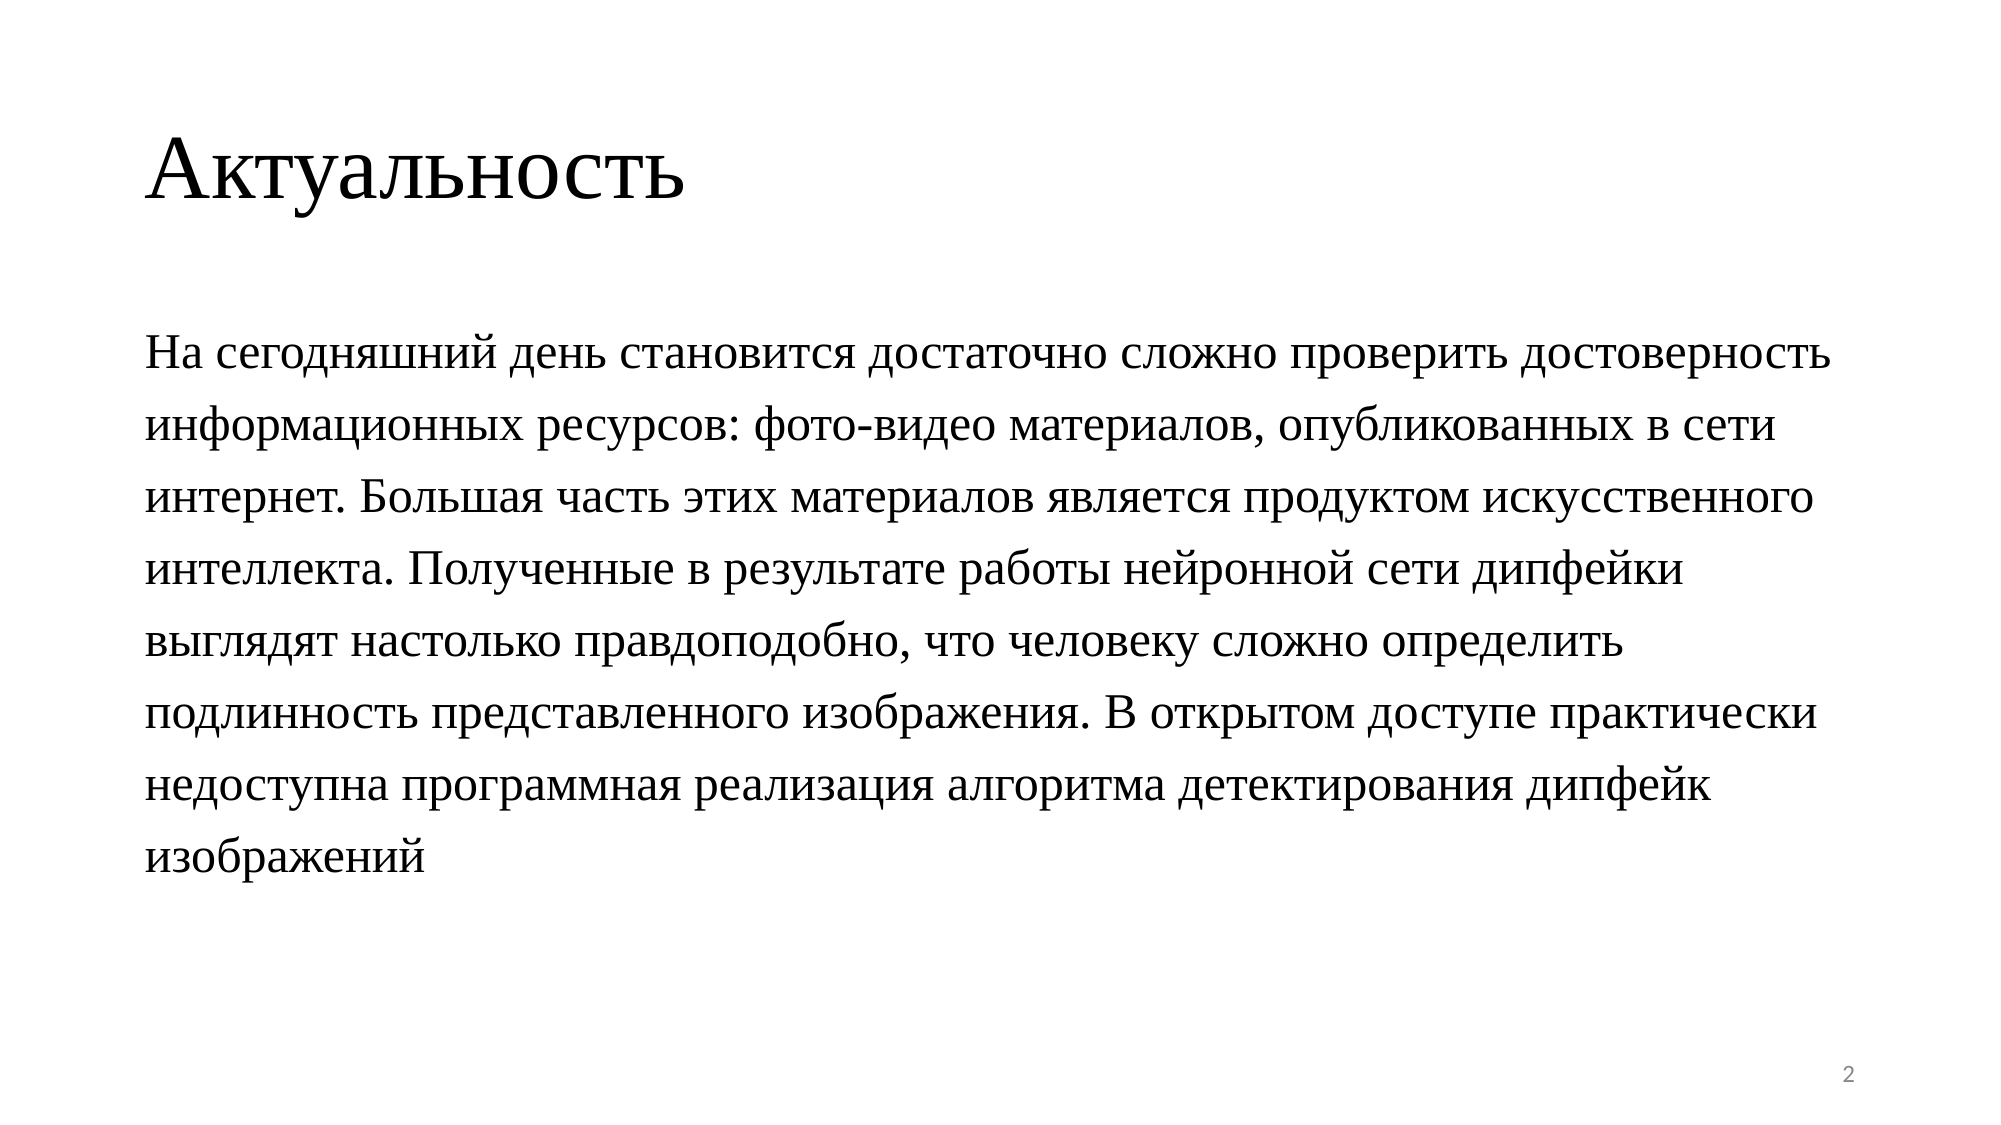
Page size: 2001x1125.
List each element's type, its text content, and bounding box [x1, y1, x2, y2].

title Актуальность [136, 59, 1863, 278]
list На сегодняшний день становится достаточно сложно проверить достоверность информационных ресурсов: фото-видео материалов, опубликованных в сети интернет. Большая часть этих материалов является продуктом искусственного интеллекта. Полученные в результате работы нейронной сети дипфейки выглядят настолько правдоподобно, что человеку сложно определить подлинность представленного изображения. В открытом доступе практически недоступна программная реализация алгоритма детектирования дипфейк изображений [136, 298, 1863, 1014]
slide_number 2 [1832, 1051, 1863, 1094]
